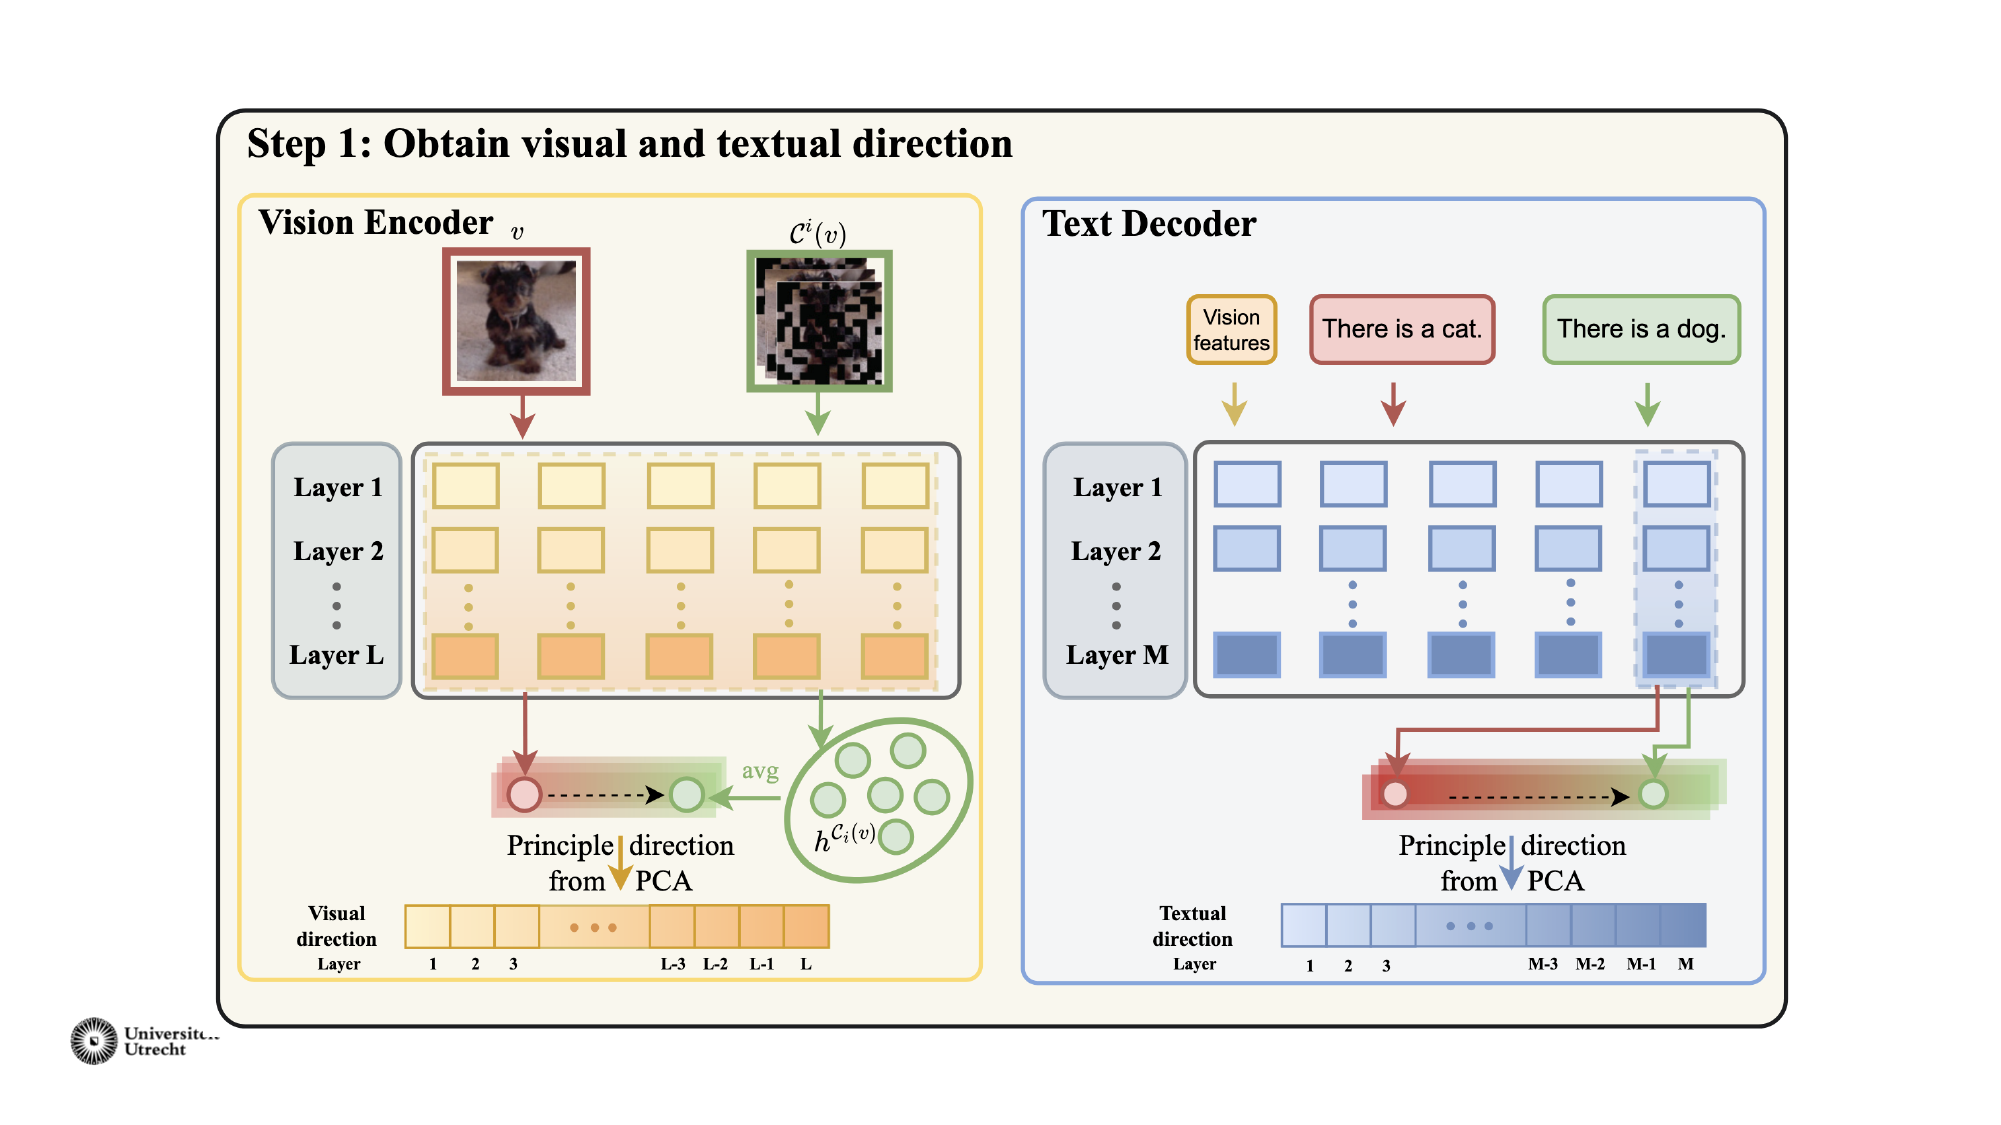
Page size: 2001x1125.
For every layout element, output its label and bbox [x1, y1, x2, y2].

picture [31, 88, 1797, 1096]
